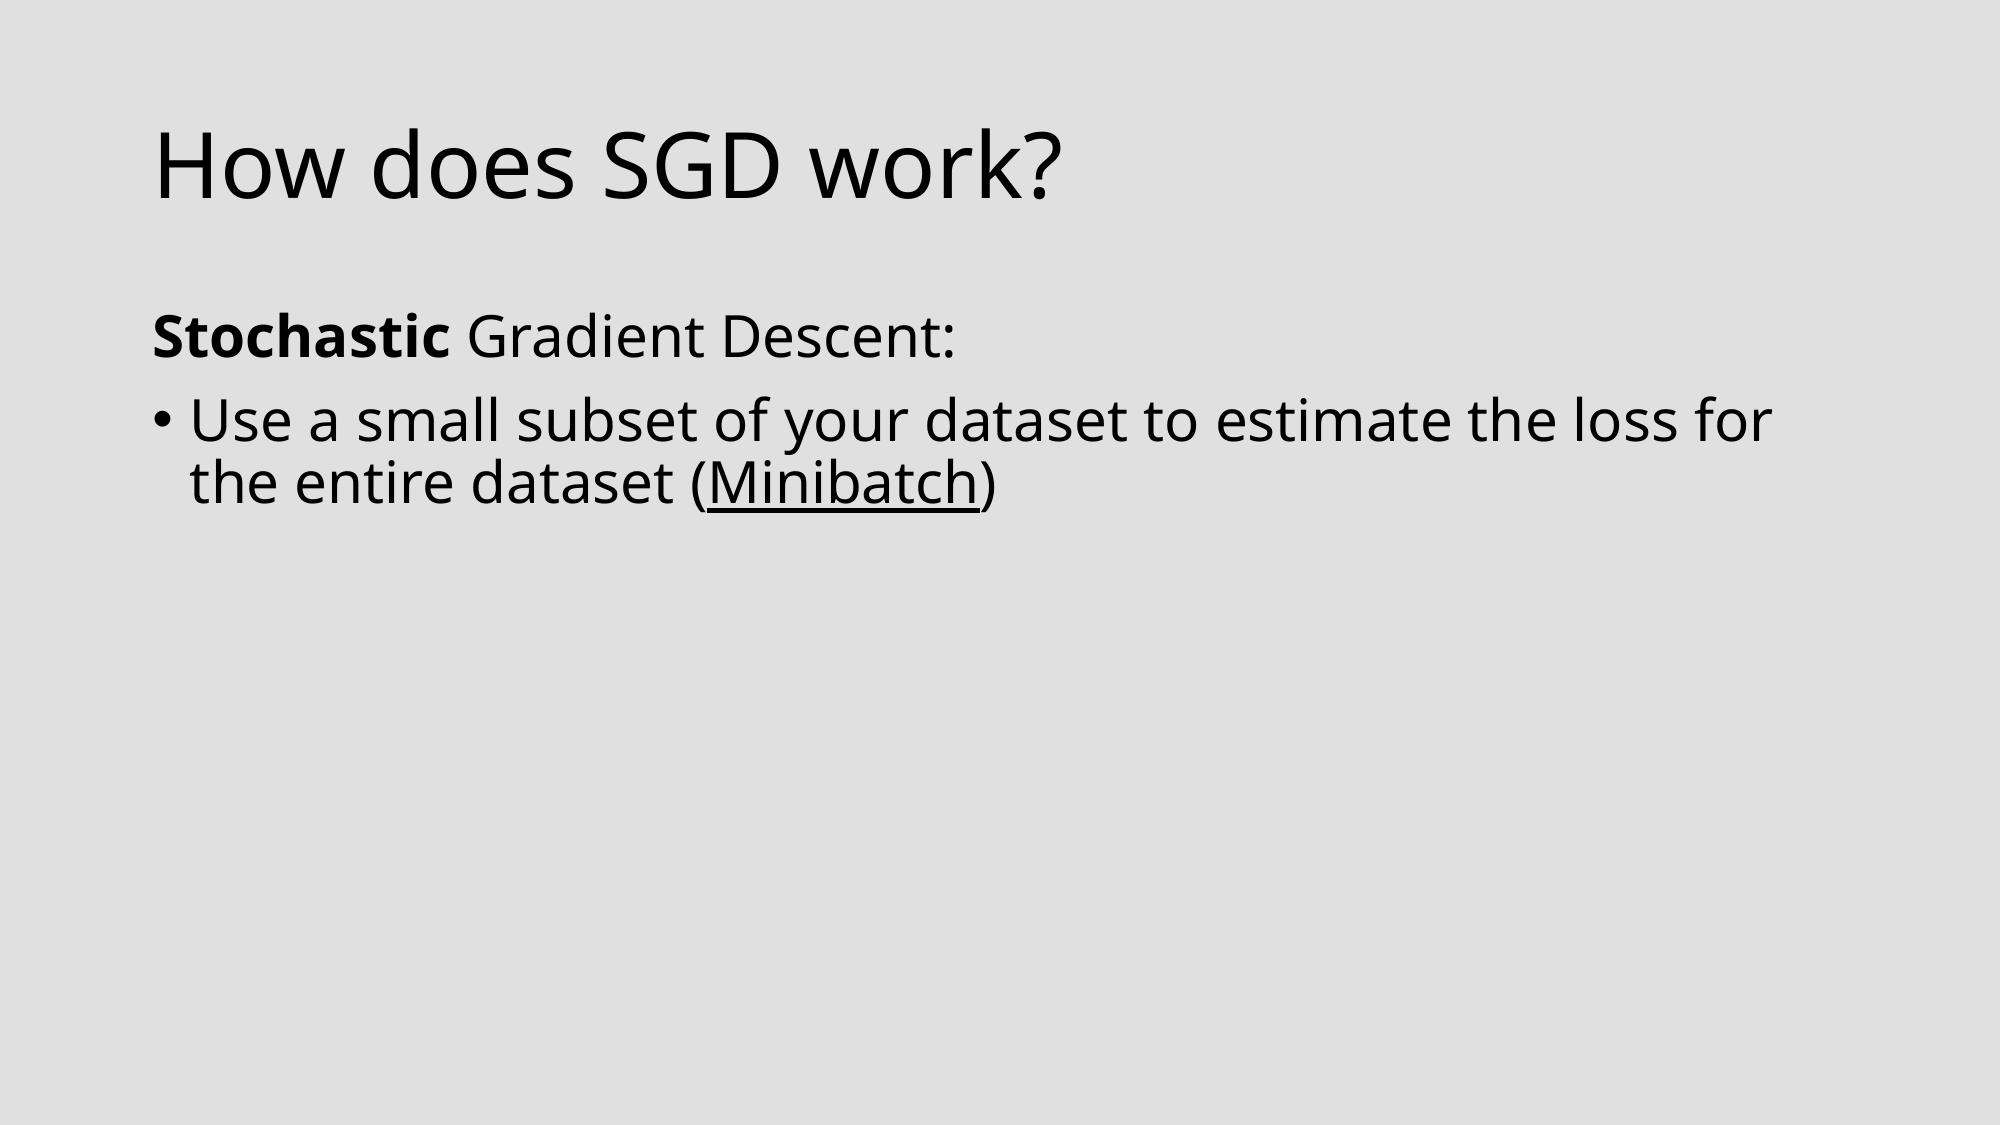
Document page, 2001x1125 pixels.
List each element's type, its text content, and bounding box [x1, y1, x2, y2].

list Stochastic Gradient Descent: Use a small subset of your dataset to estimate the loss for the entire dataset (Minibatch) [137, 299, 1863, 1014]
title How does SGD work? [137, 59, 1863, 278]
